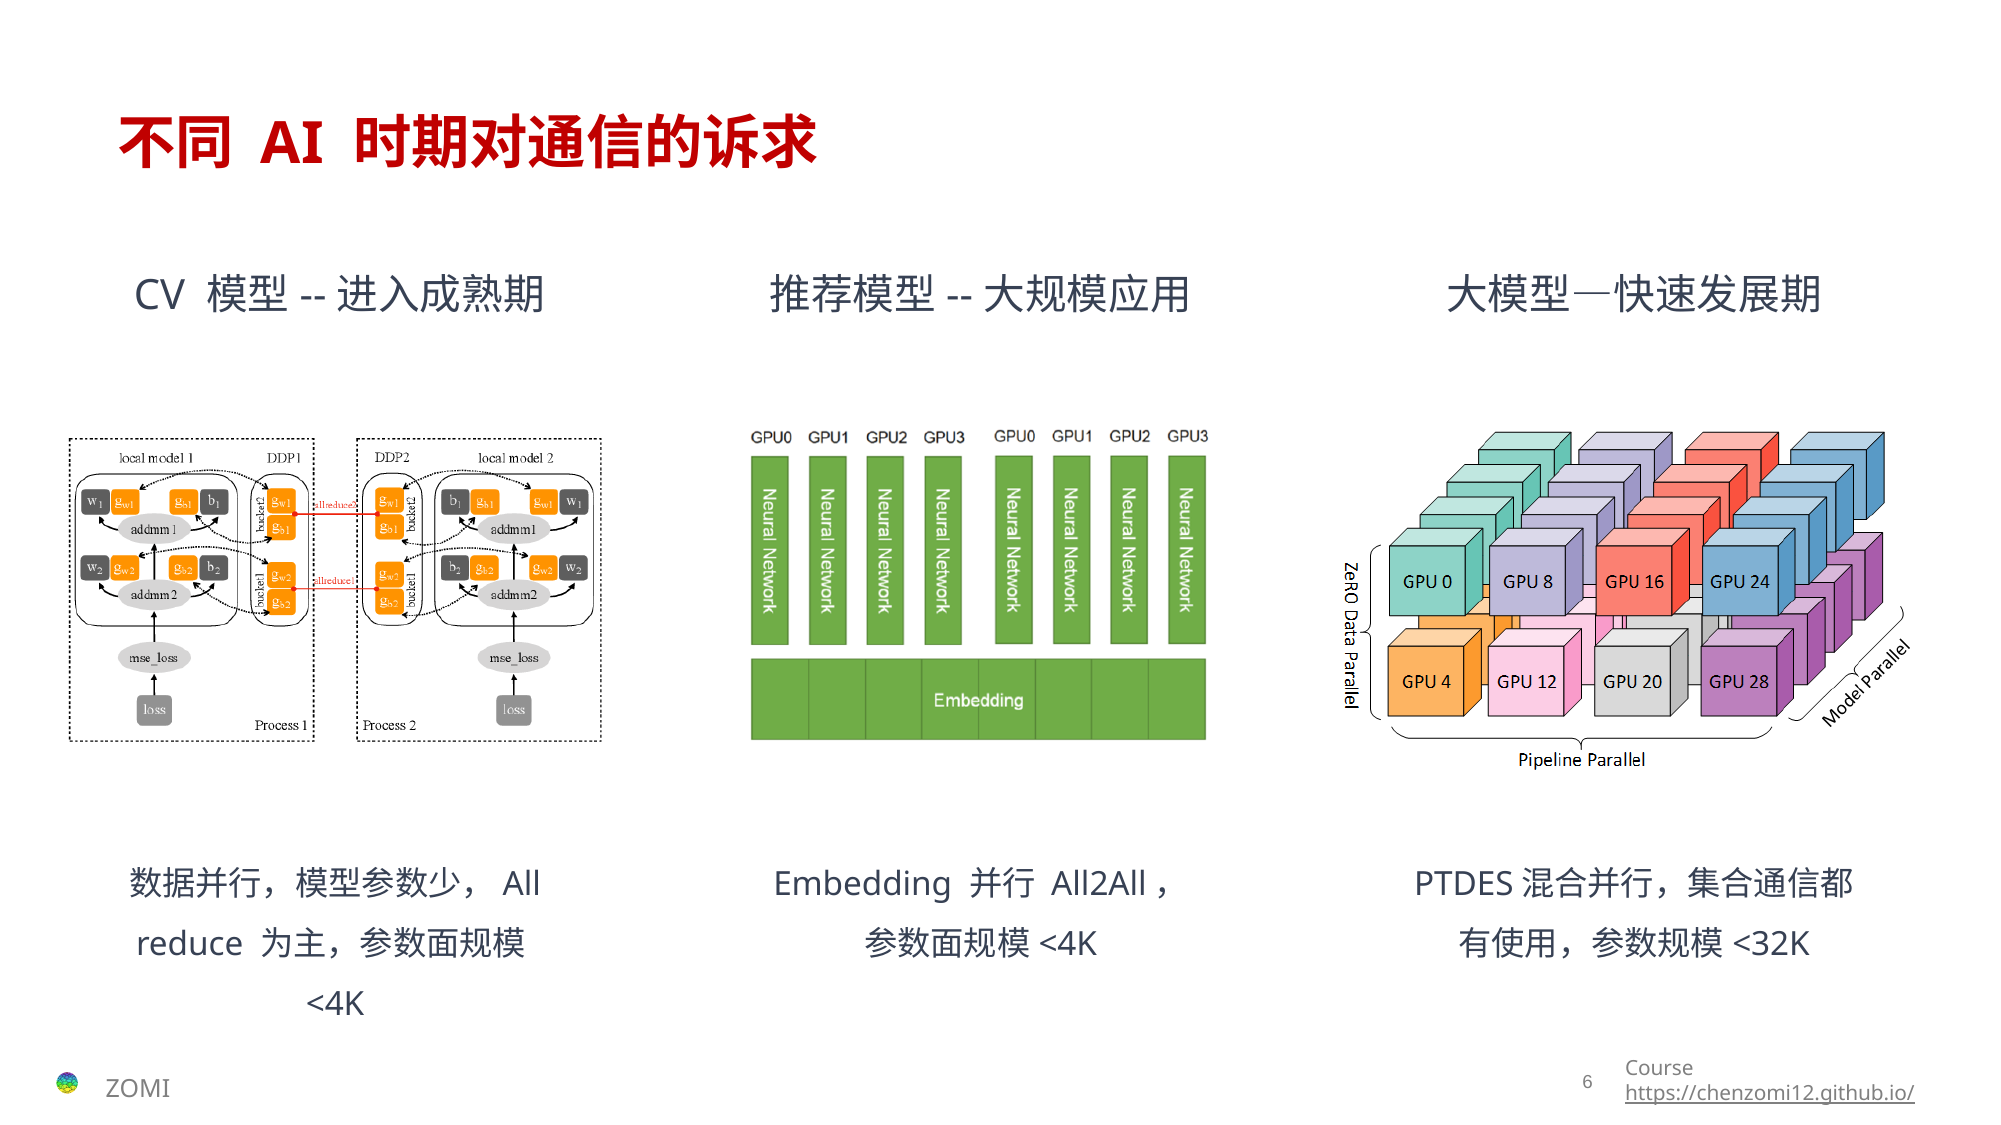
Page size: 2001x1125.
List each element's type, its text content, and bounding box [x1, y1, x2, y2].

picture [1335, 429, 1933, 775]
text_box PTDES混合并行，集合通信都有使用，参数规模<32K [1399, 834, 1869, 969]
picture [57, 1073, 77, 1093]
list CV 模型--进入成熟期 [53, 235, 626, 347]
picture [736, 420, 1226, 751]
text_box Embedding 并行 All2All，参数面规模<4K [745, 834, 1216, 969]
text_box 数据并行，模型参数少，All reduce 为主，参数面规模<4K [100, 834, 571, 969]
picture [68, 435, 603, 751]
text_box 大模型—快速发展期 [1399, 235, 1869, 347]
text_box 推荐模型--大规模应用 [745, 235, 1216, 347]
title 不同 AI 时期对通信的诉求 [102, 91, 1901, 189]
